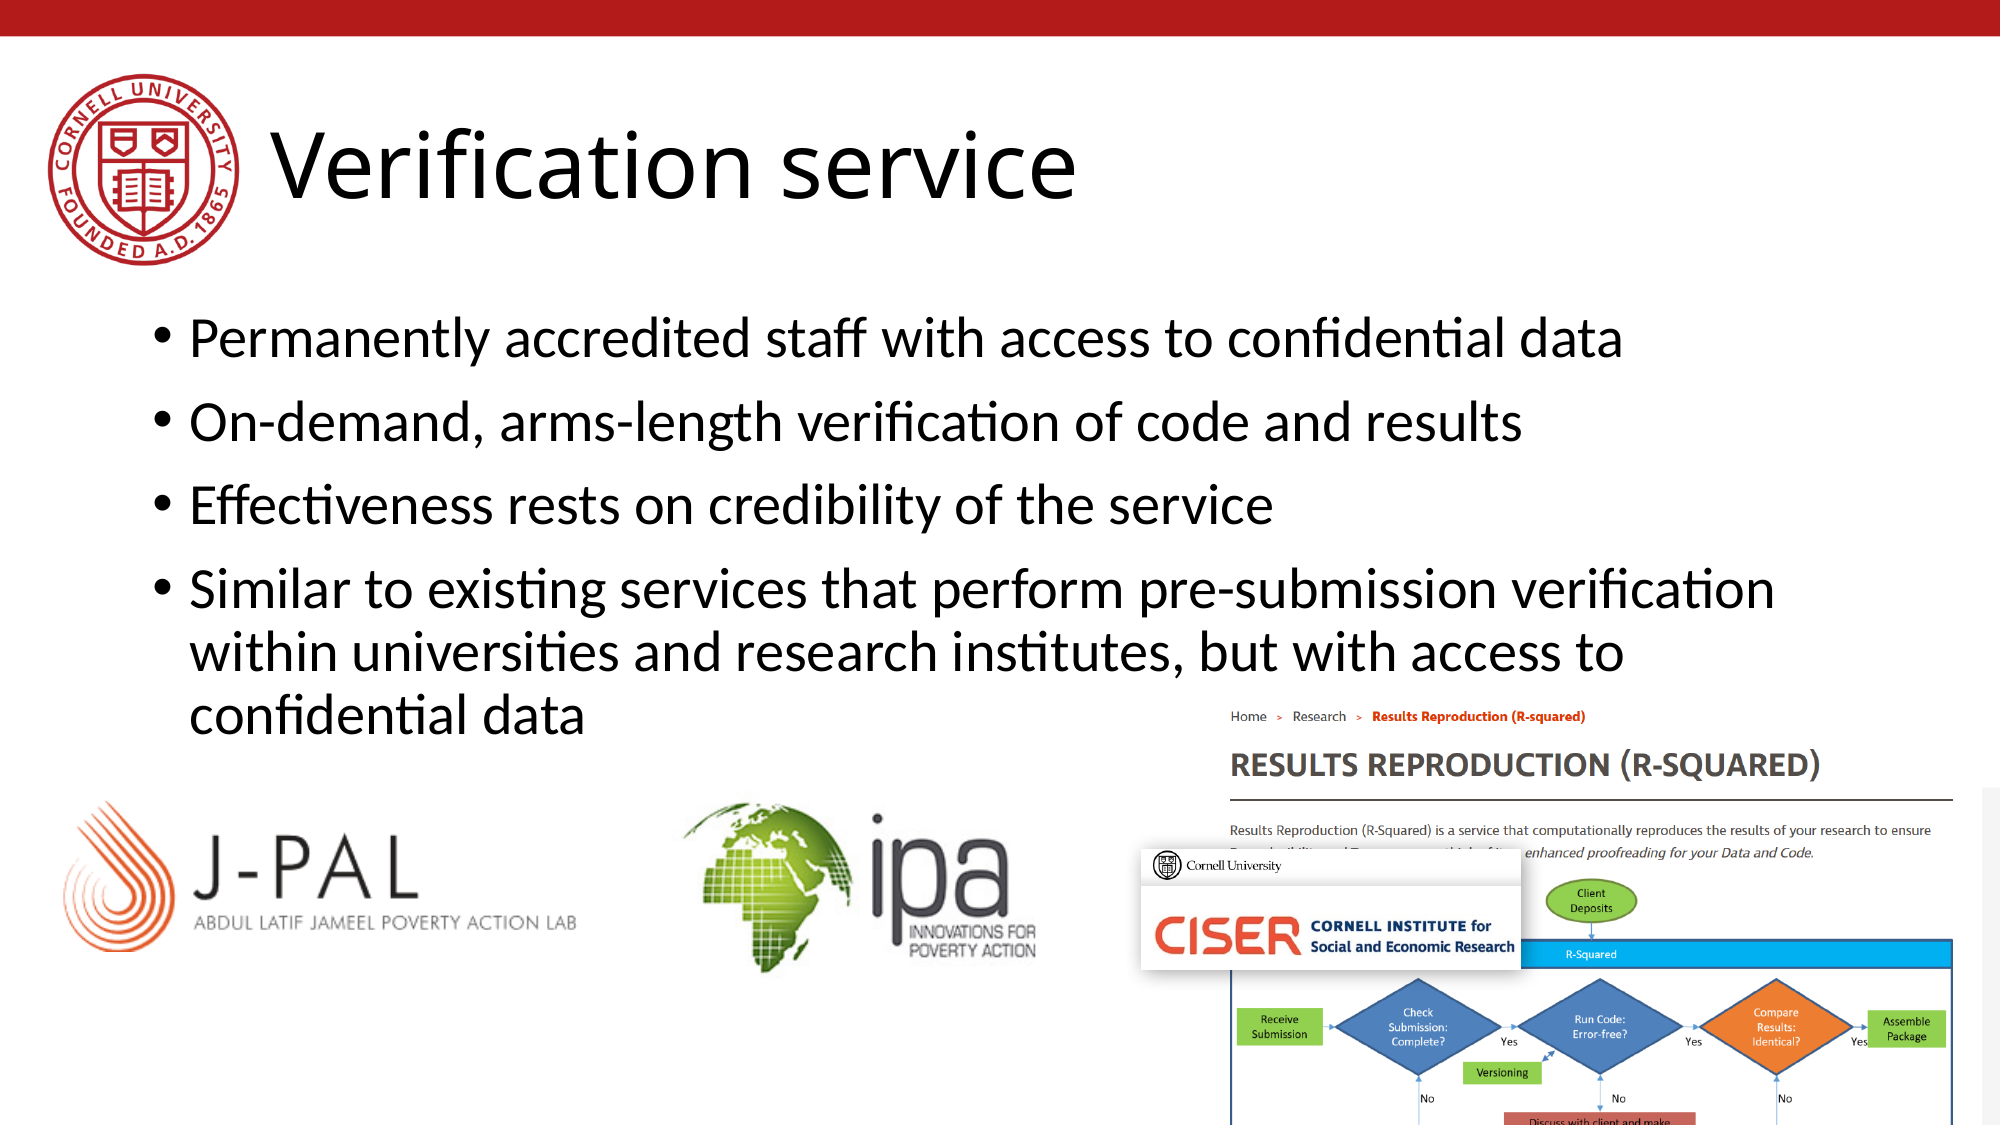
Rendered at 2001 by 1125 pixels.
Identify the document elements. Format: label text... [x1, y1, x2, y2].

list Permanently accredited staff with access to confidential data On-demand, arms-length verification of code and results Effectiveness rests on credibility of the service Similar to existing services that perform pre-submission verification within universities and research institutes, but with access to confidential data [137, 299, 1863, 1014]
picture [1141, 694, 2000, 1125]
title Verification service [255, 59, 1860, 278]
picture [62, 800, 579, 952]
picture [39, 65, 255, 274]
picture [672, 779, 1048, 992]
